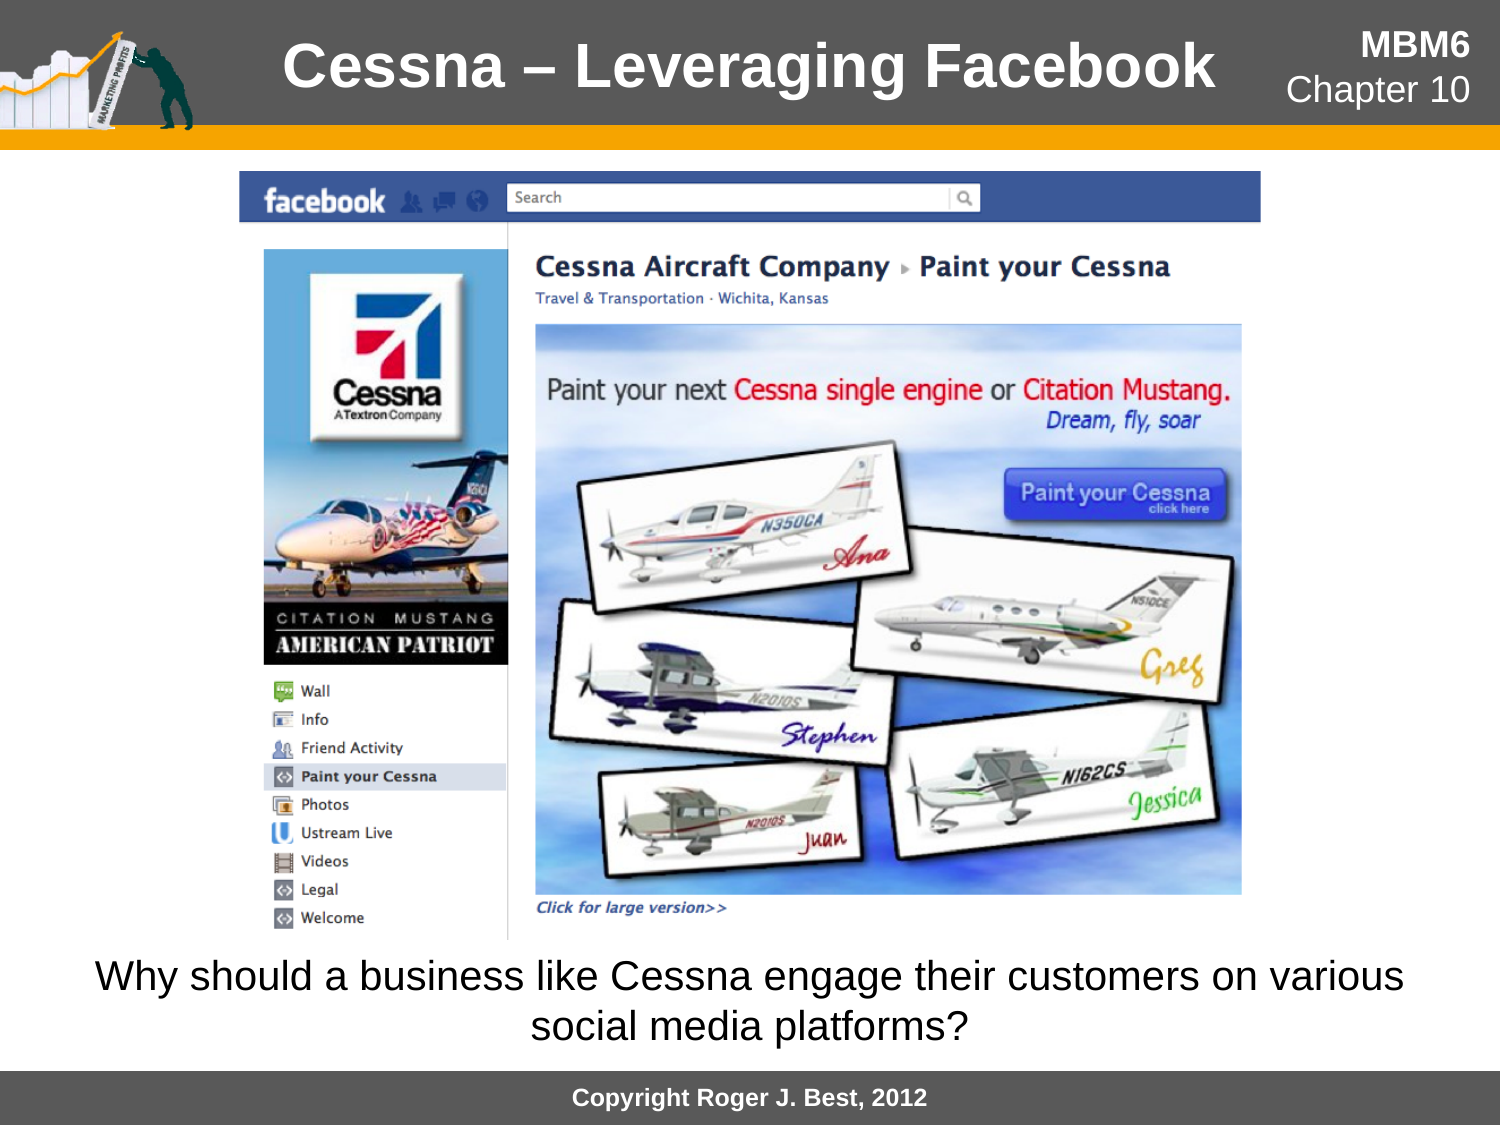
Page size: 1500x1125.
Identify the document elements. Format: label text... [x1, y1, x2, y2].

text_box Copyright Roger J. Best, 2012 [543, 1074, 957, 1120]
text_box [0, 123, 1500, 152]
text_box [0, 0, 1500, 123]
text_box Why should a business like Cessna engage their customers on various social media platforms? [61, 941, 1438, 1057]
text_box Cessna – Leveraging Facebook [200, 17, 1259, 108]
text_box MBM6 Chapter 10 [1259, 12, 1486, 118]
picture [239, 171, 1261, 940]
picture [0, 21, 214, 136]
text_box [0, 1069, 1500, 1125]
